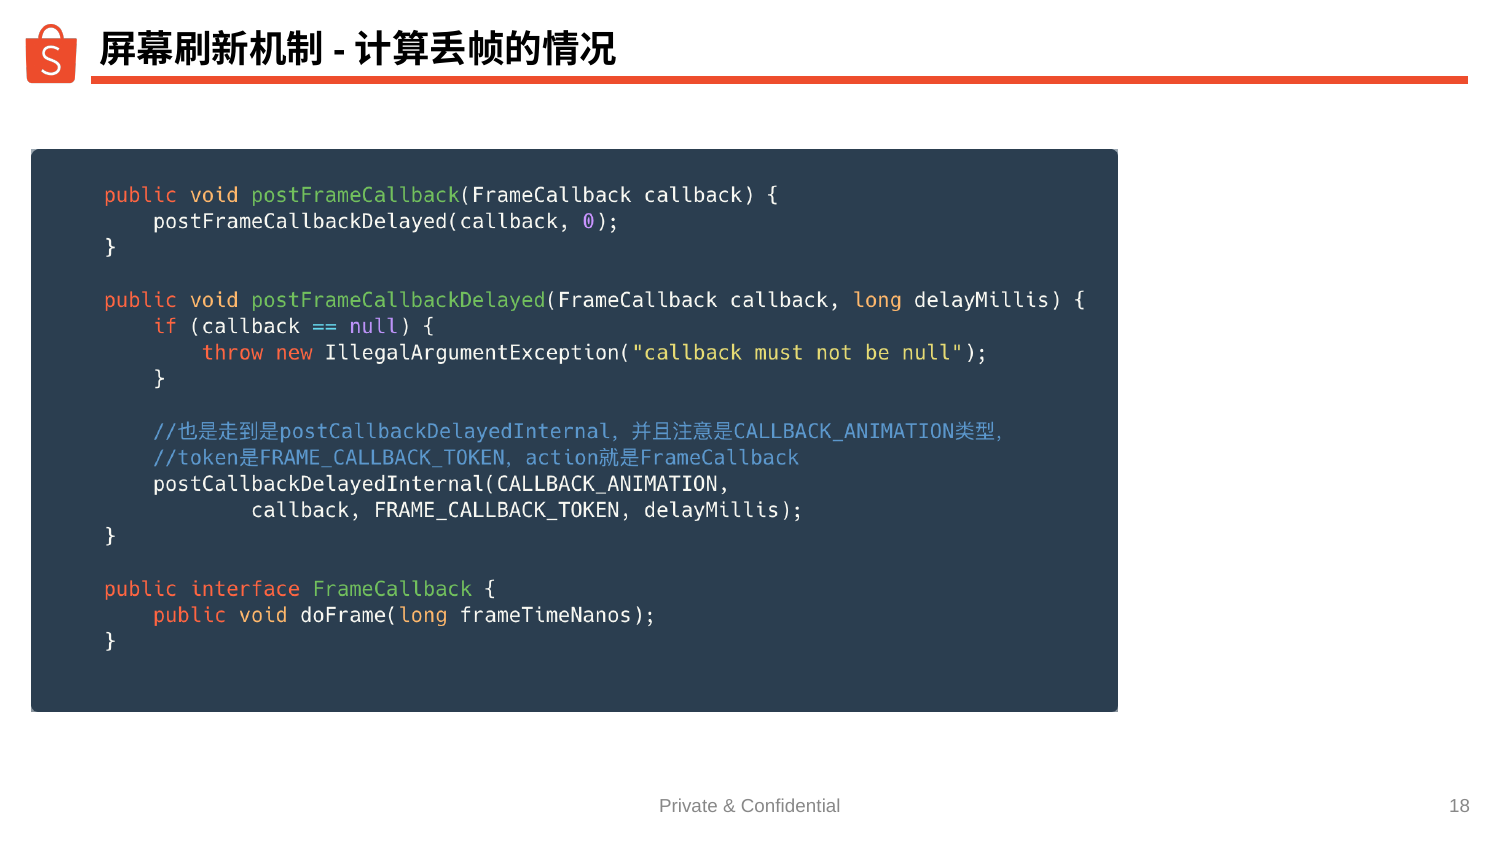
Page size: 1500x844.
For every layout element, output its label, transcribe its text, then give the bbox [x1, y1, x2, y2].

title 屏幕刷新机制-计算丢帧的情况 [90, 7, 1413, 80]
slide_number ‹#› [1430, 787, 1476, 822]
picture [25, 24, 81, 86]
picture [31, 149, 1118, 712]
